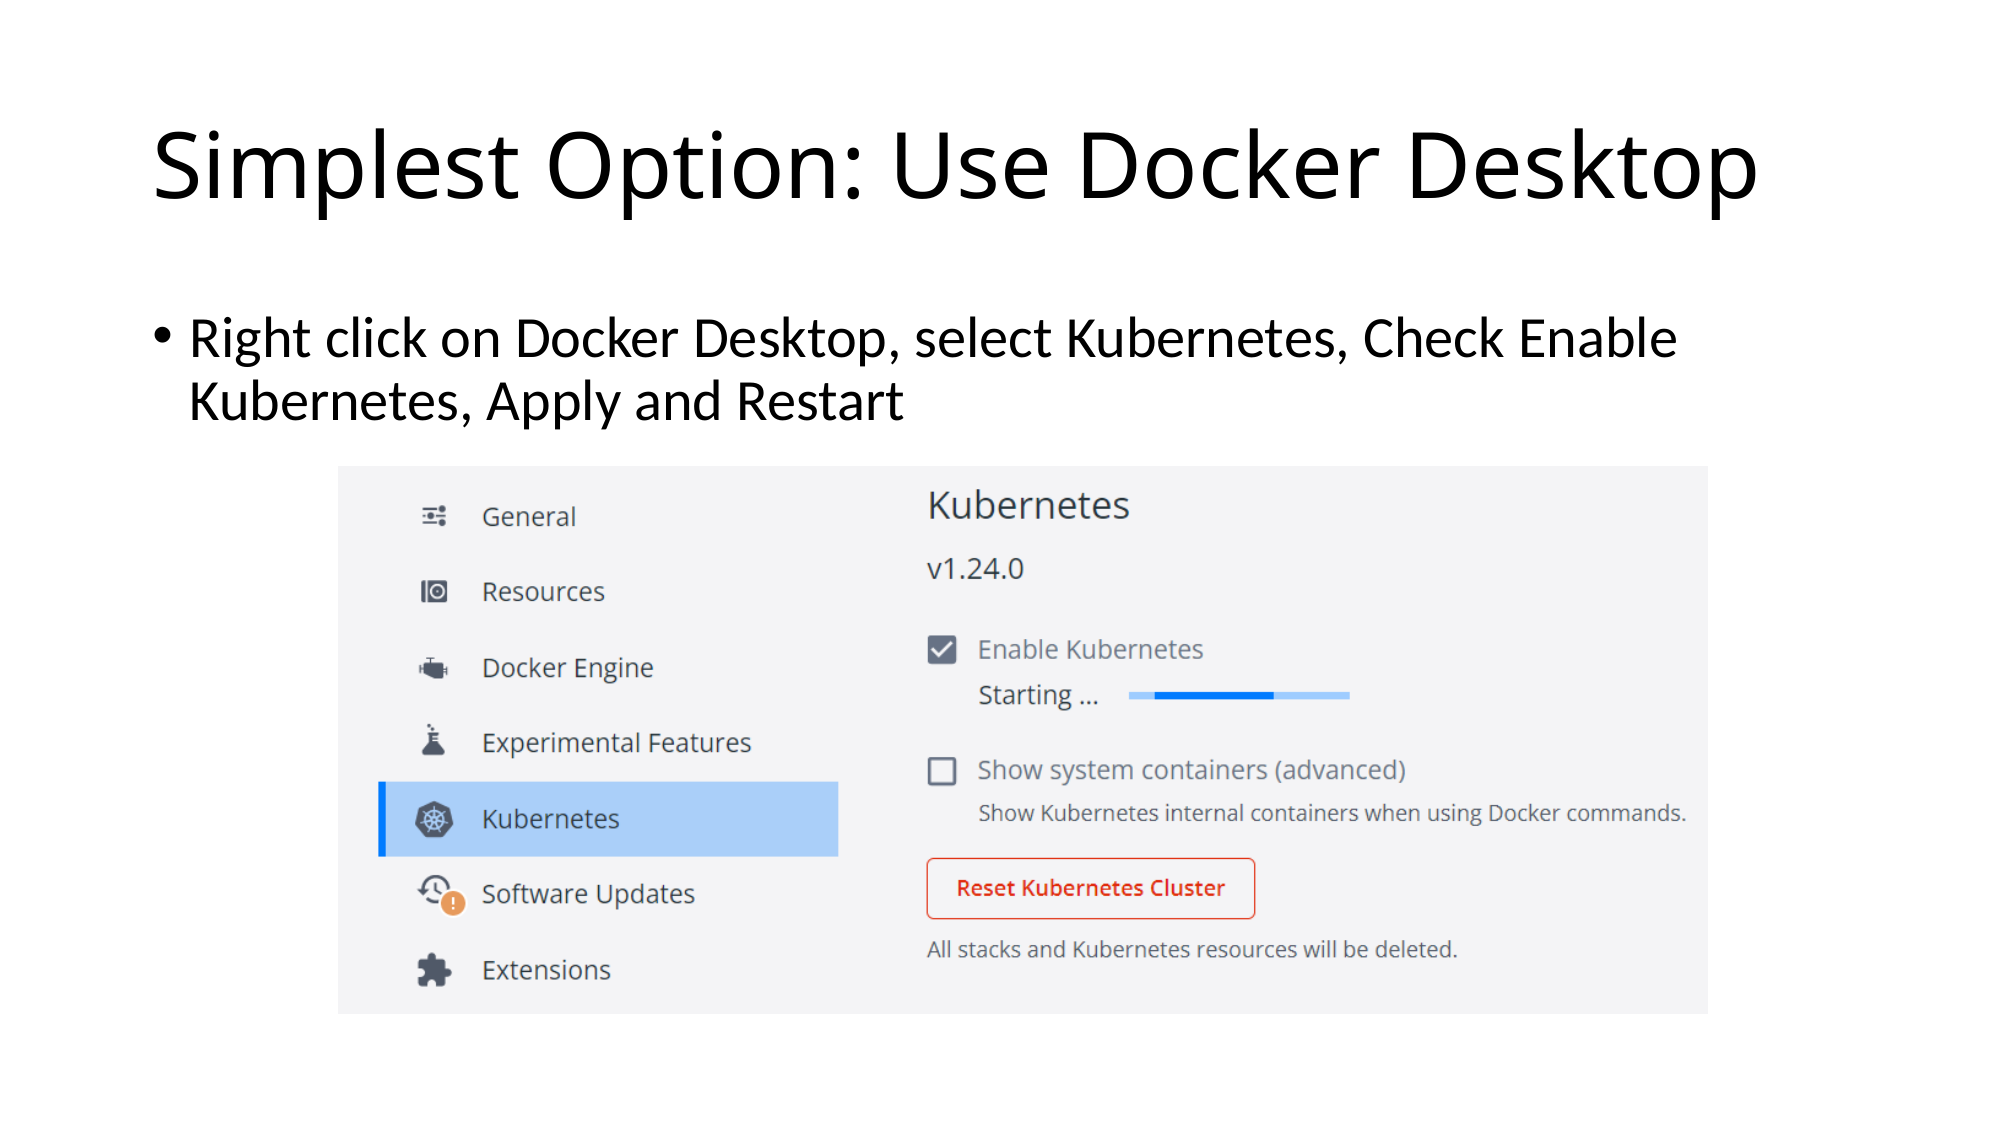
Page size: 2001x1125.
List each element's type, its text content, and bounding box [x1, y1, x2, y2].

picture [338, 466, 1708, 1014]
title Simplest Option: Use Docker Desktop [137, 59, 1863, 278]
list Right click on Docker Desktop, select Kubernetes, Check Enable Kubernetes, Apply and Restart [137, 299, 1863, 1014]
